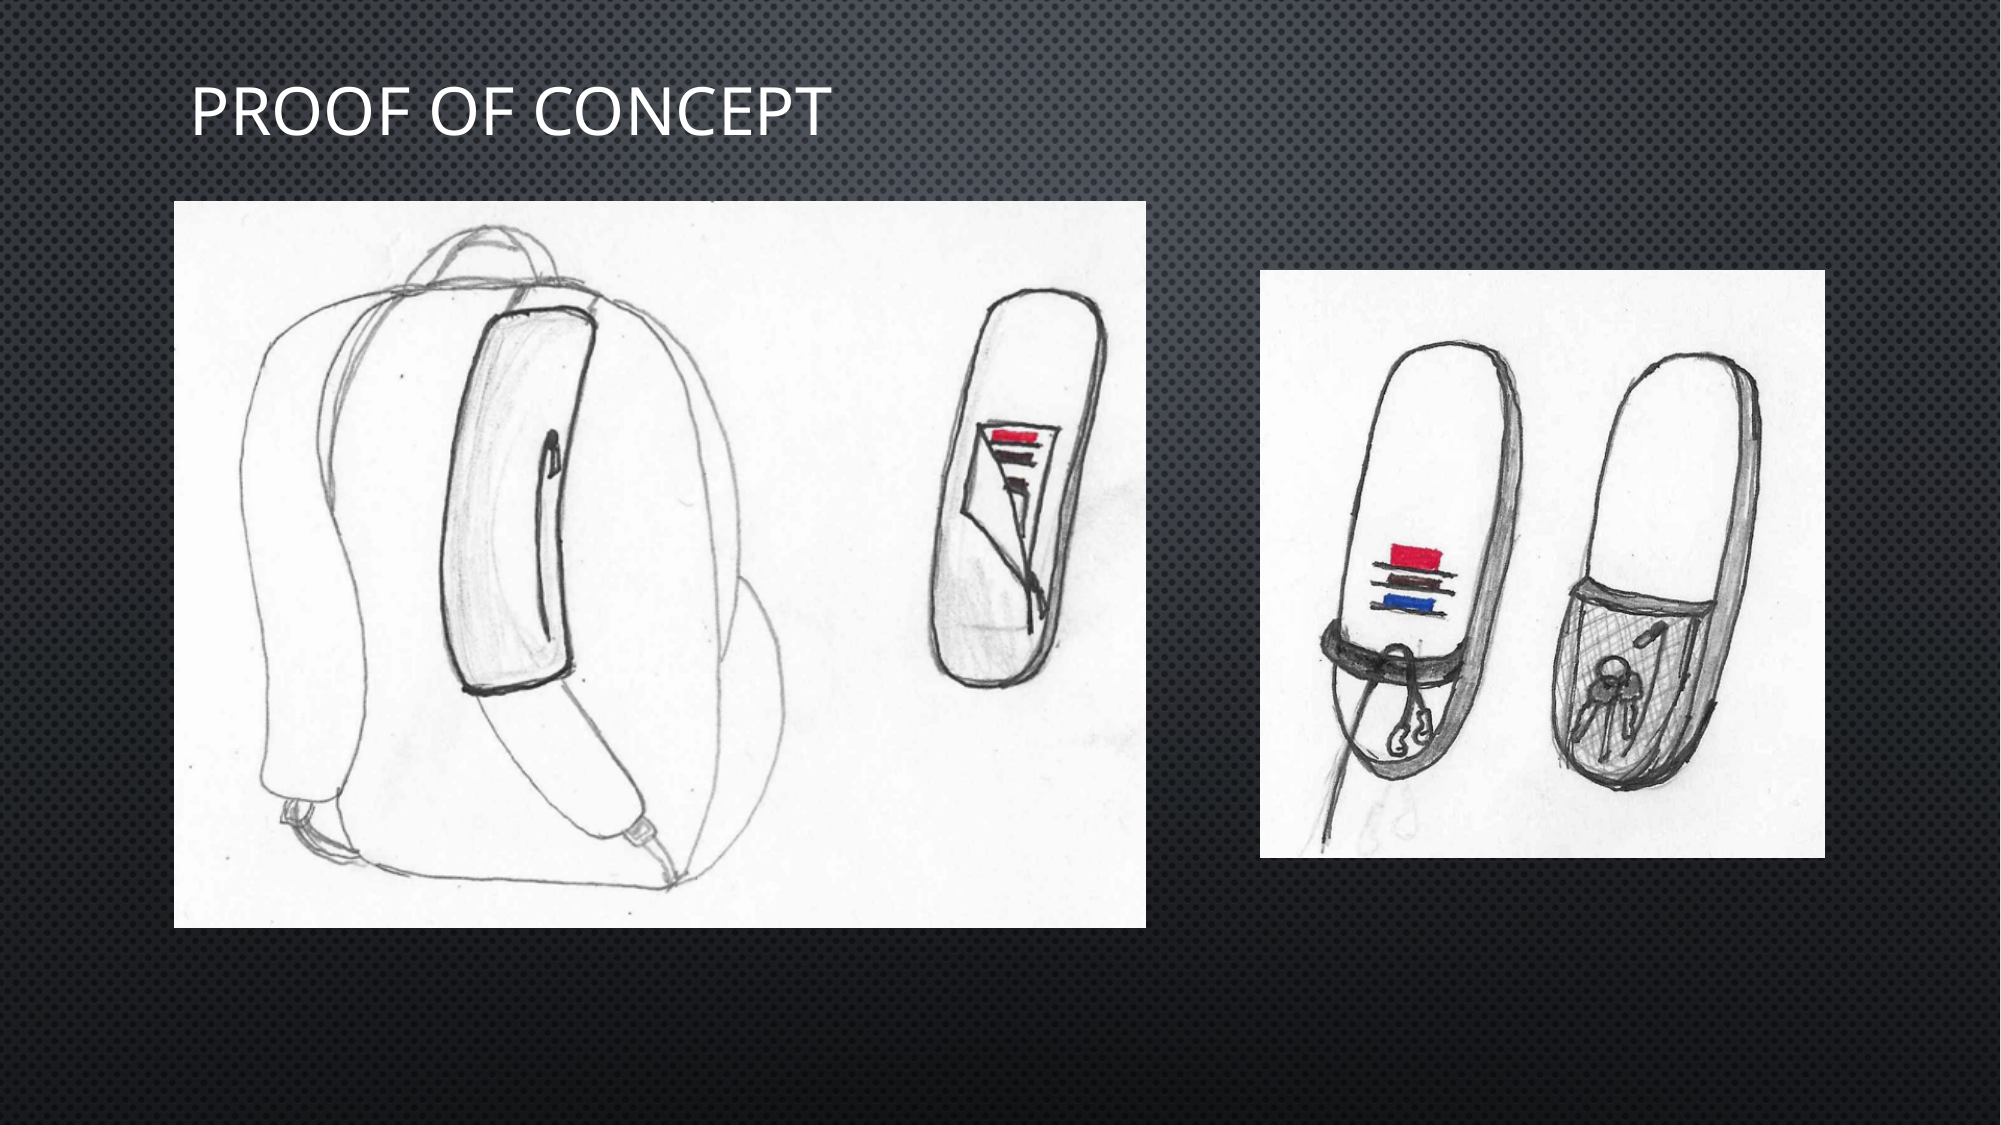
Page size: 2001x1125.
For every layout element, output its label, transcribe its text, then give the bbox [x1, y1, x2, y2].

title PROOF OF CONCEPT [174, 33, 1825, 184]
picture [174, 201, 1147, 928]
picture [1260, 270, 1826, 859]
